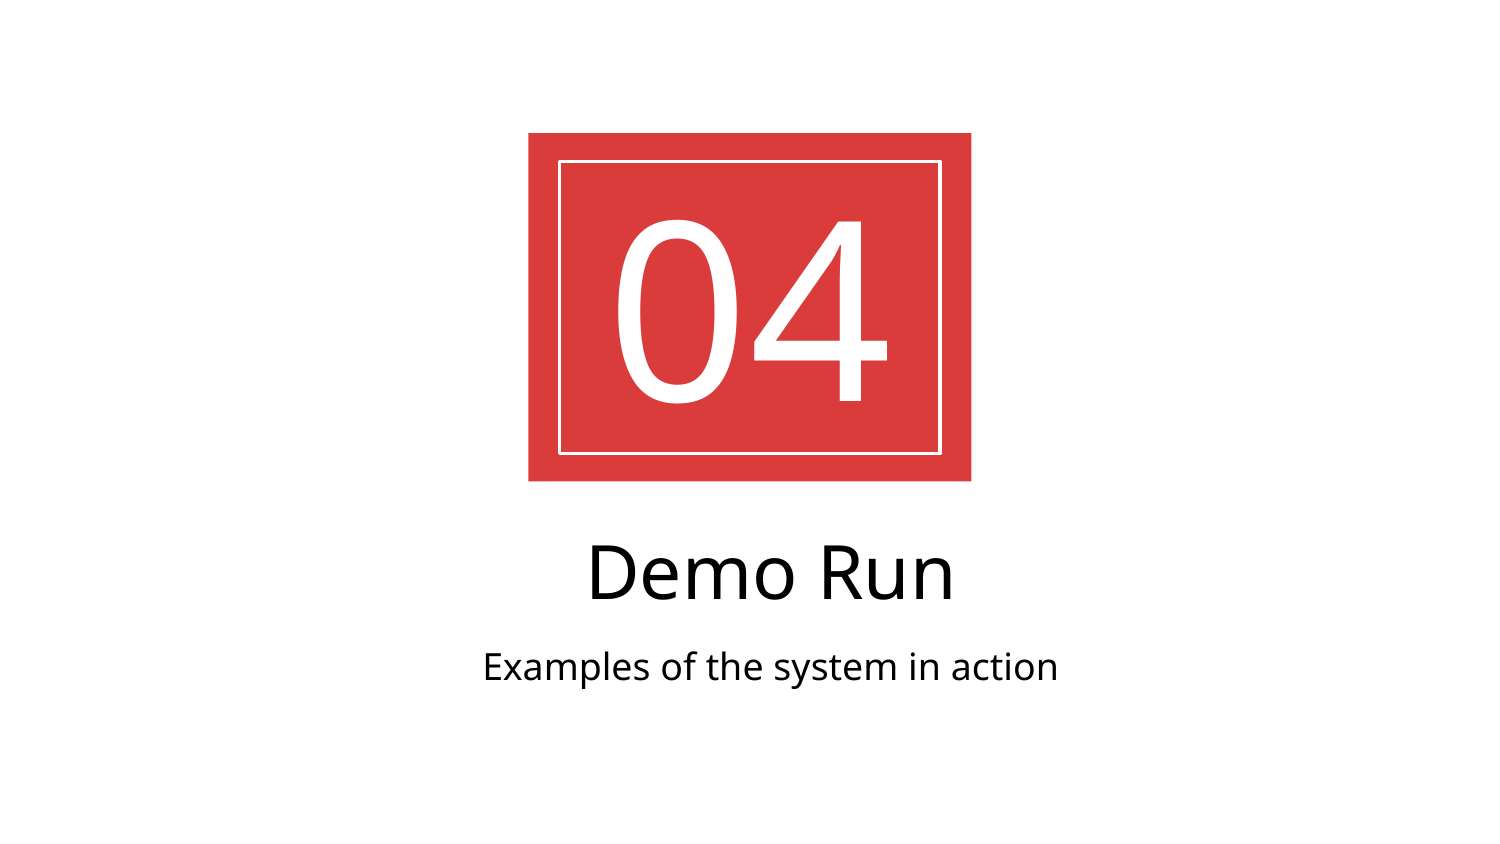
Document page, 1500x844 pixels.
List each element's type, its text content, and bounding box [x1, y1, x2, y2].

text_box [559, 440, 941, 454]
subtitle Examples of the system in action [393, 627, 1149, 687]
text_box [528, 440, 972, 482]
title 04 [233, 162, 1267, 440]
text_box [528, 133, 972, 162]
title Demo Run [212, 509, 1329, 626]
